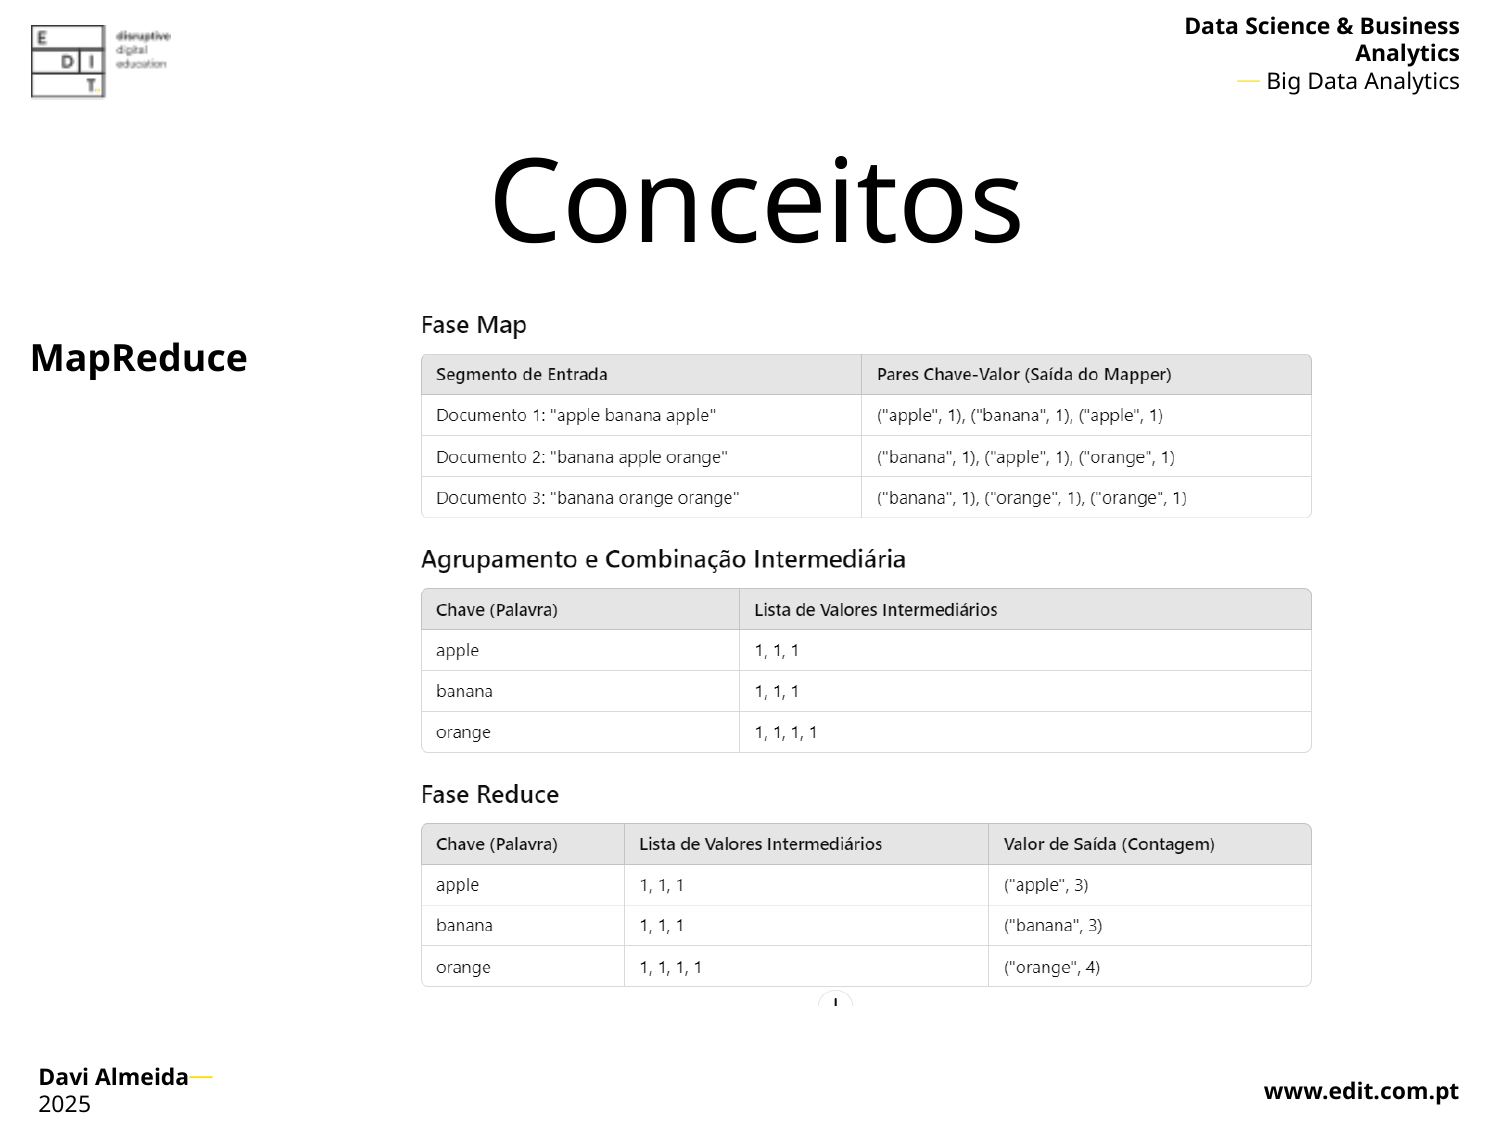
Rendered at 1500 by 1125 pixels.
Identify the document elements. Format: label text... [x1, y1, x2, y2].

title Conceitos [72, 154, 1442, 238]
text_box Davi Almeida⎯ 2025 [32, 1056, 266, 1124]
text_box MapReduce [0, 328, 302, 386]
text_box www.edit.com.pt [1258, 1070, 1473, 1110]
text_box Data Science & Business Analytics ⎯ Big Data Analytics [1068, 5, 1467, 100]
picture [31, 25, 171, 100]
picture [385, 292, 1351, 1007]
